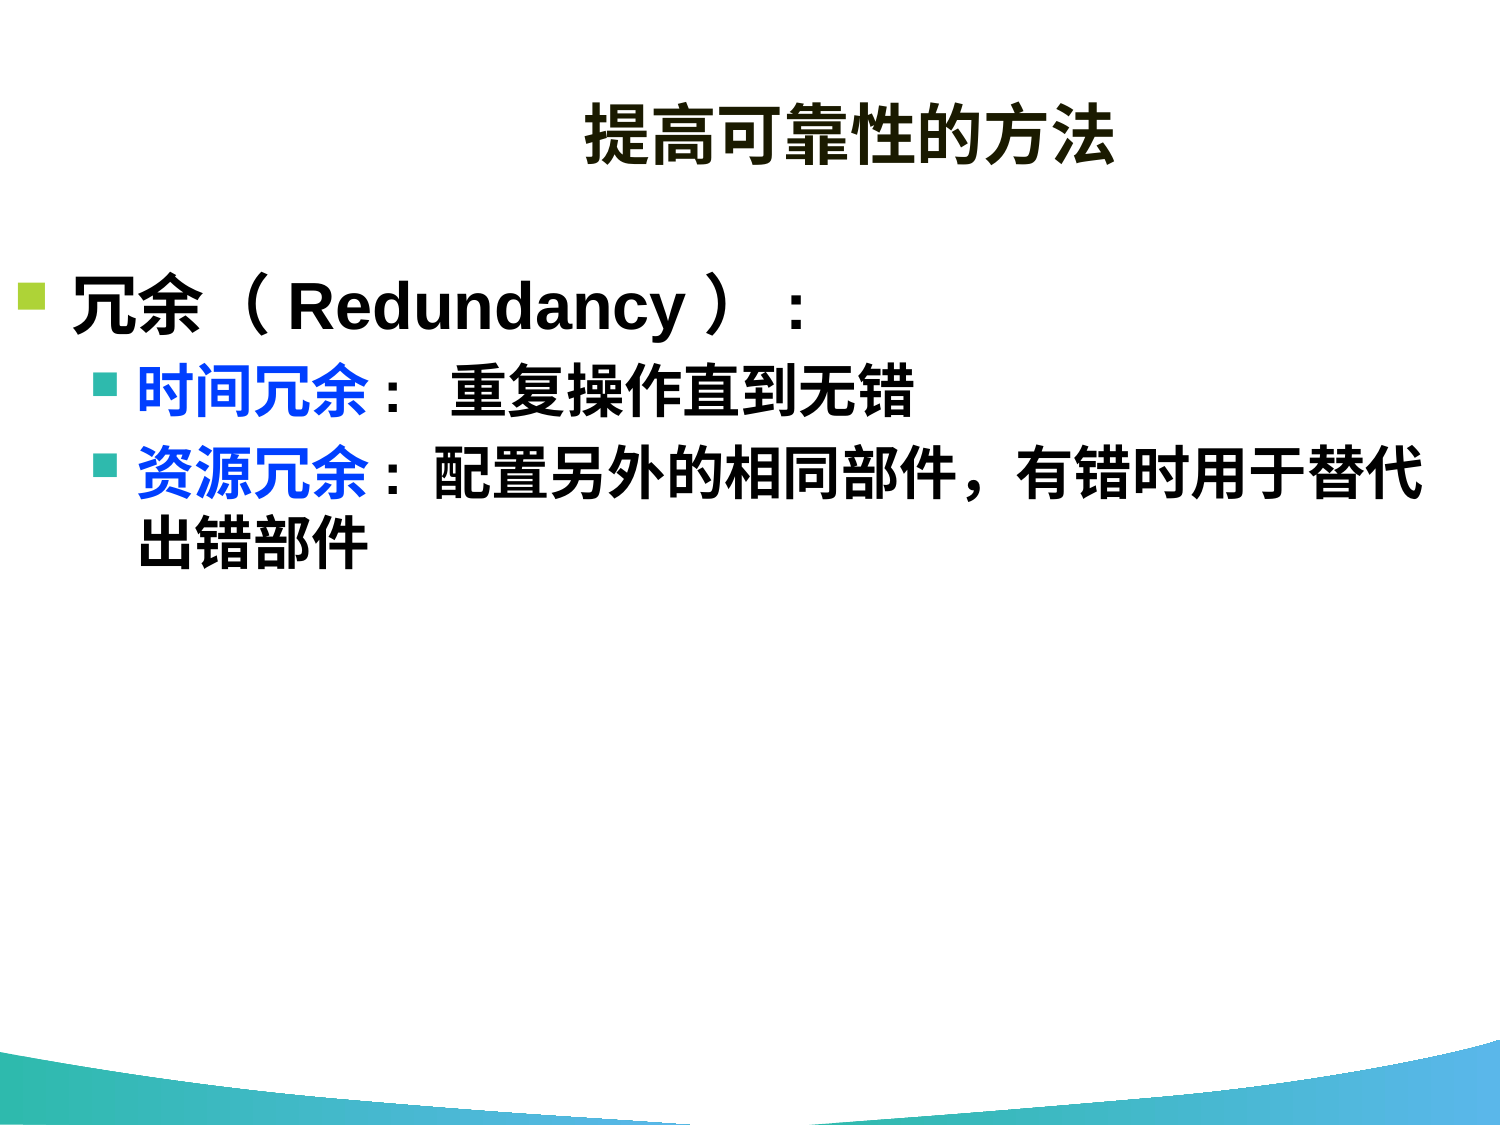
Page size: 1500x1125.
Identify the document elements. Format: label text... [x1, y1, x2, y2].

text_box 冗余（Redundancy）: 时间冗余: 重复操作直到无错 资源冗余: 配置另外的相同部件，有错时用于替代出错部件 [0, 255, 1471, 1006]
title 提高可靠性的方法 [194, 70, 1500, 196]
